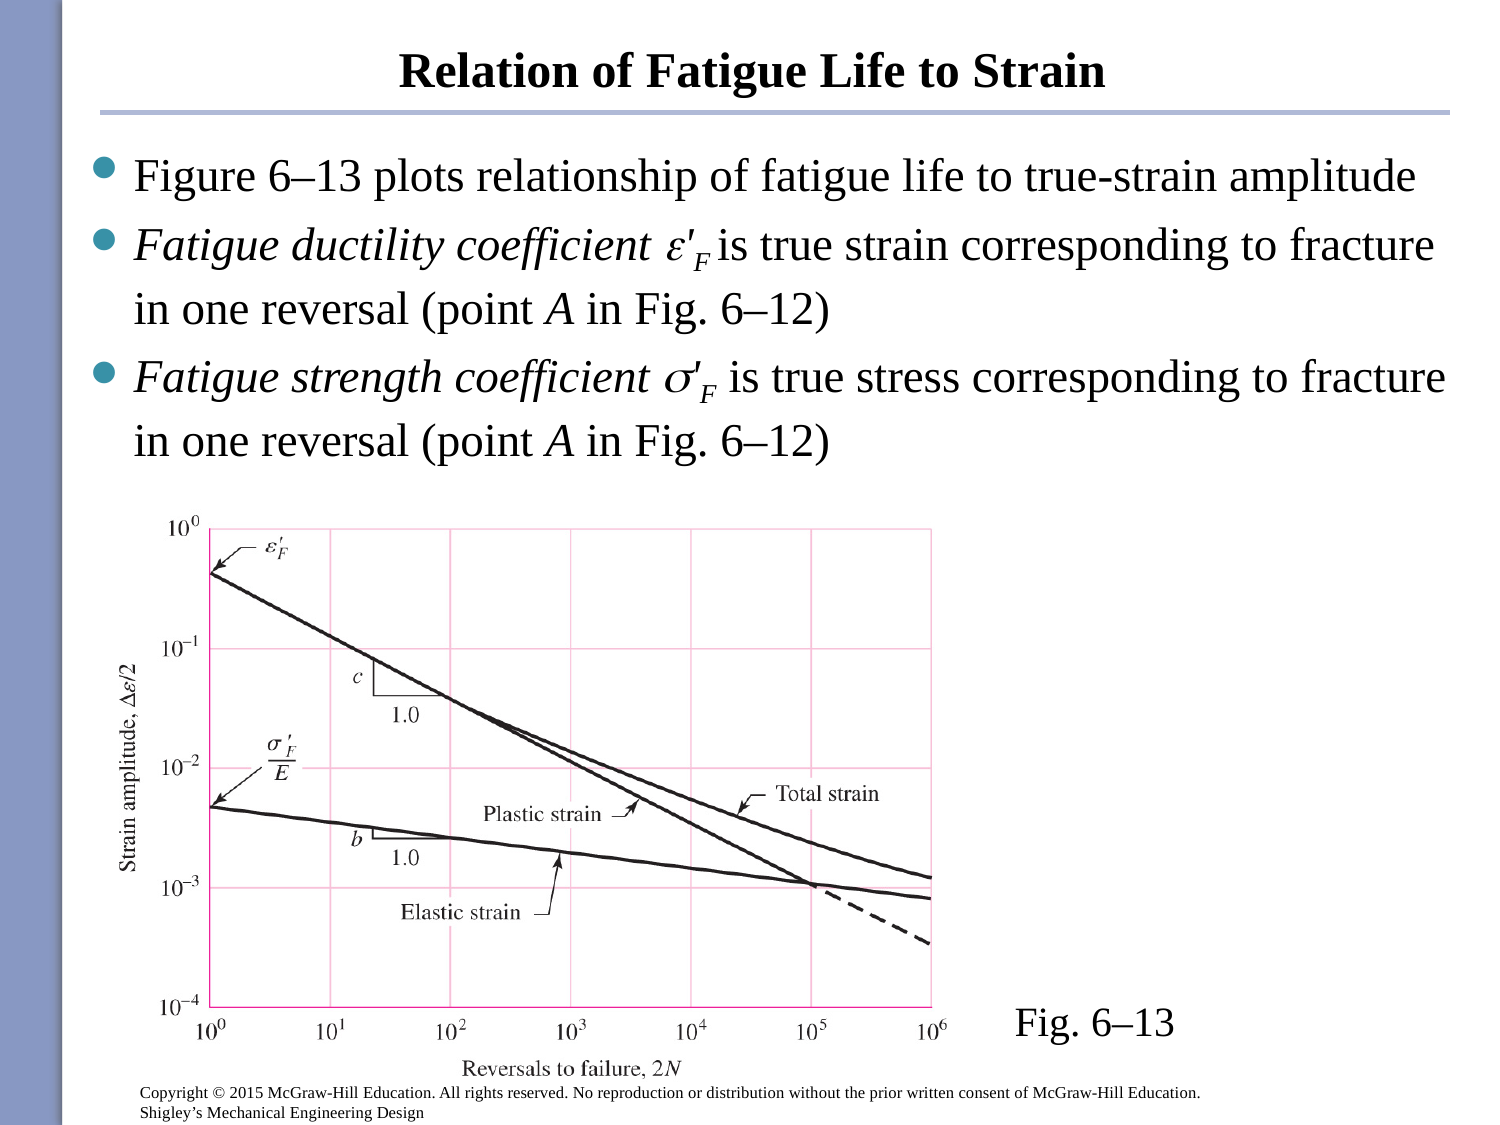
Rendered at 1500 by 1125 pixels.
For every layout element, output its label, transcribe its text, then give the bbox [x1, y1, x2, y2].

picture [112, 499, 951, 1083]
text_box Fig. 6–13 [999, 987, 1213, 1053]
title Relation of Fatigue Life to Strain [137, 30, 1368, 106]
list Figure 6–13 plots relationship of fatigue life to true-strain amplitude Fatigue ductility coefficient e'F is true strain corresponding to fracture in one reversal (point A in Fig. 6–12) Fatigue strength coefficient s'F is true stress corresponding to fracture in one reversal (point A in Fig. 6–12) [62, 137, 1463, 513]
